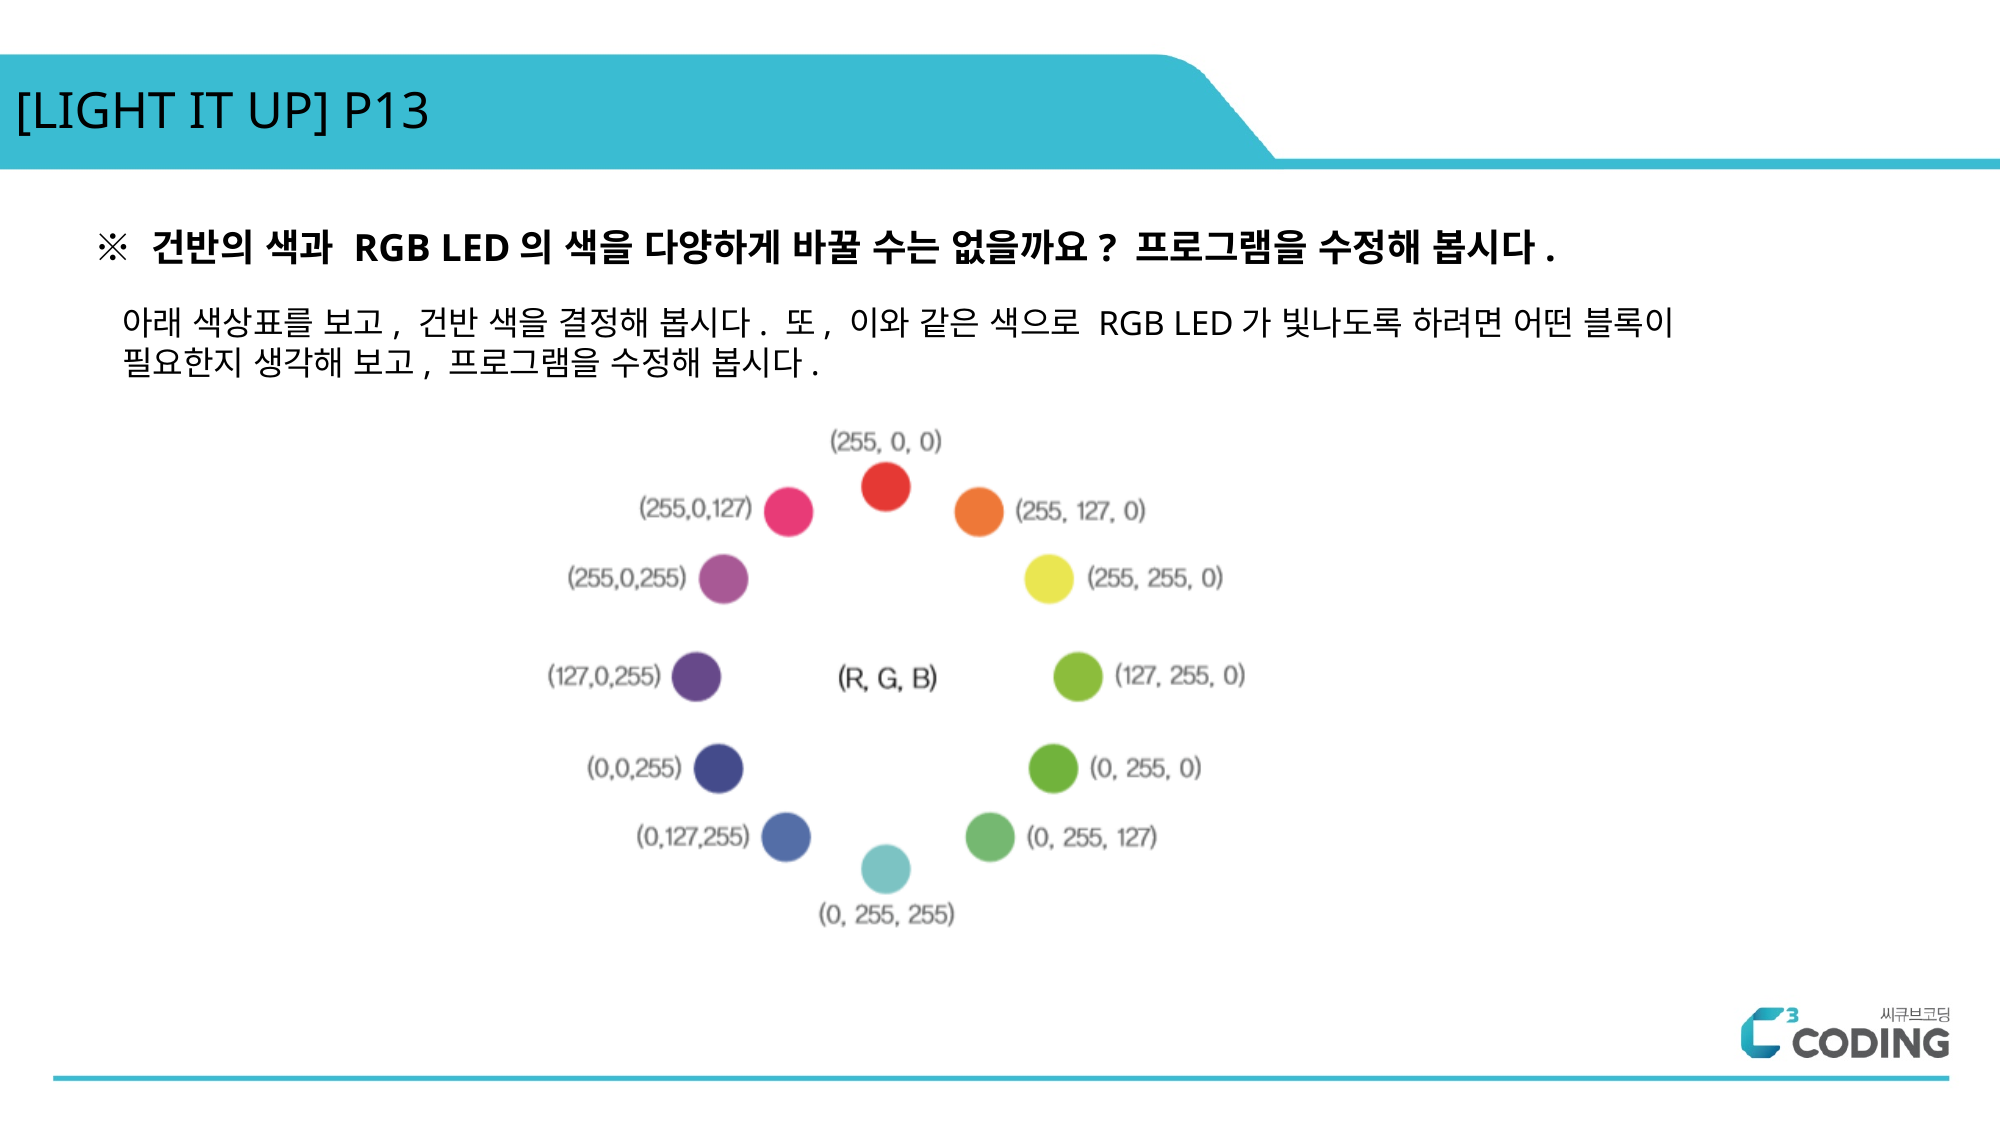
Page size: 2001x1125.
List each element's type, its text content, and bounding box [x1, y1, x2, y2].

picture [0, 2, 2000, 1125]
text_box ※ 건반의 색과 RGB LED의 색을 다양하게 바꿀 수는 없을까요? 프로그램을 수정해 봅시다. [79, 216, 1636, 277]
title [LIGHT IT UP] P13 [0, 77, 1725, 295]
text_box 아래 색상표를 보고, 건반 색을 결정해 봅시다. 또, 이와 같은 색으로 RGB LED가 빛나도록 하려면 어떤 블록이 필요한지 생각해 보고, 프로그램을 수정해 봅시다. [107, 294, 1783, 390]
